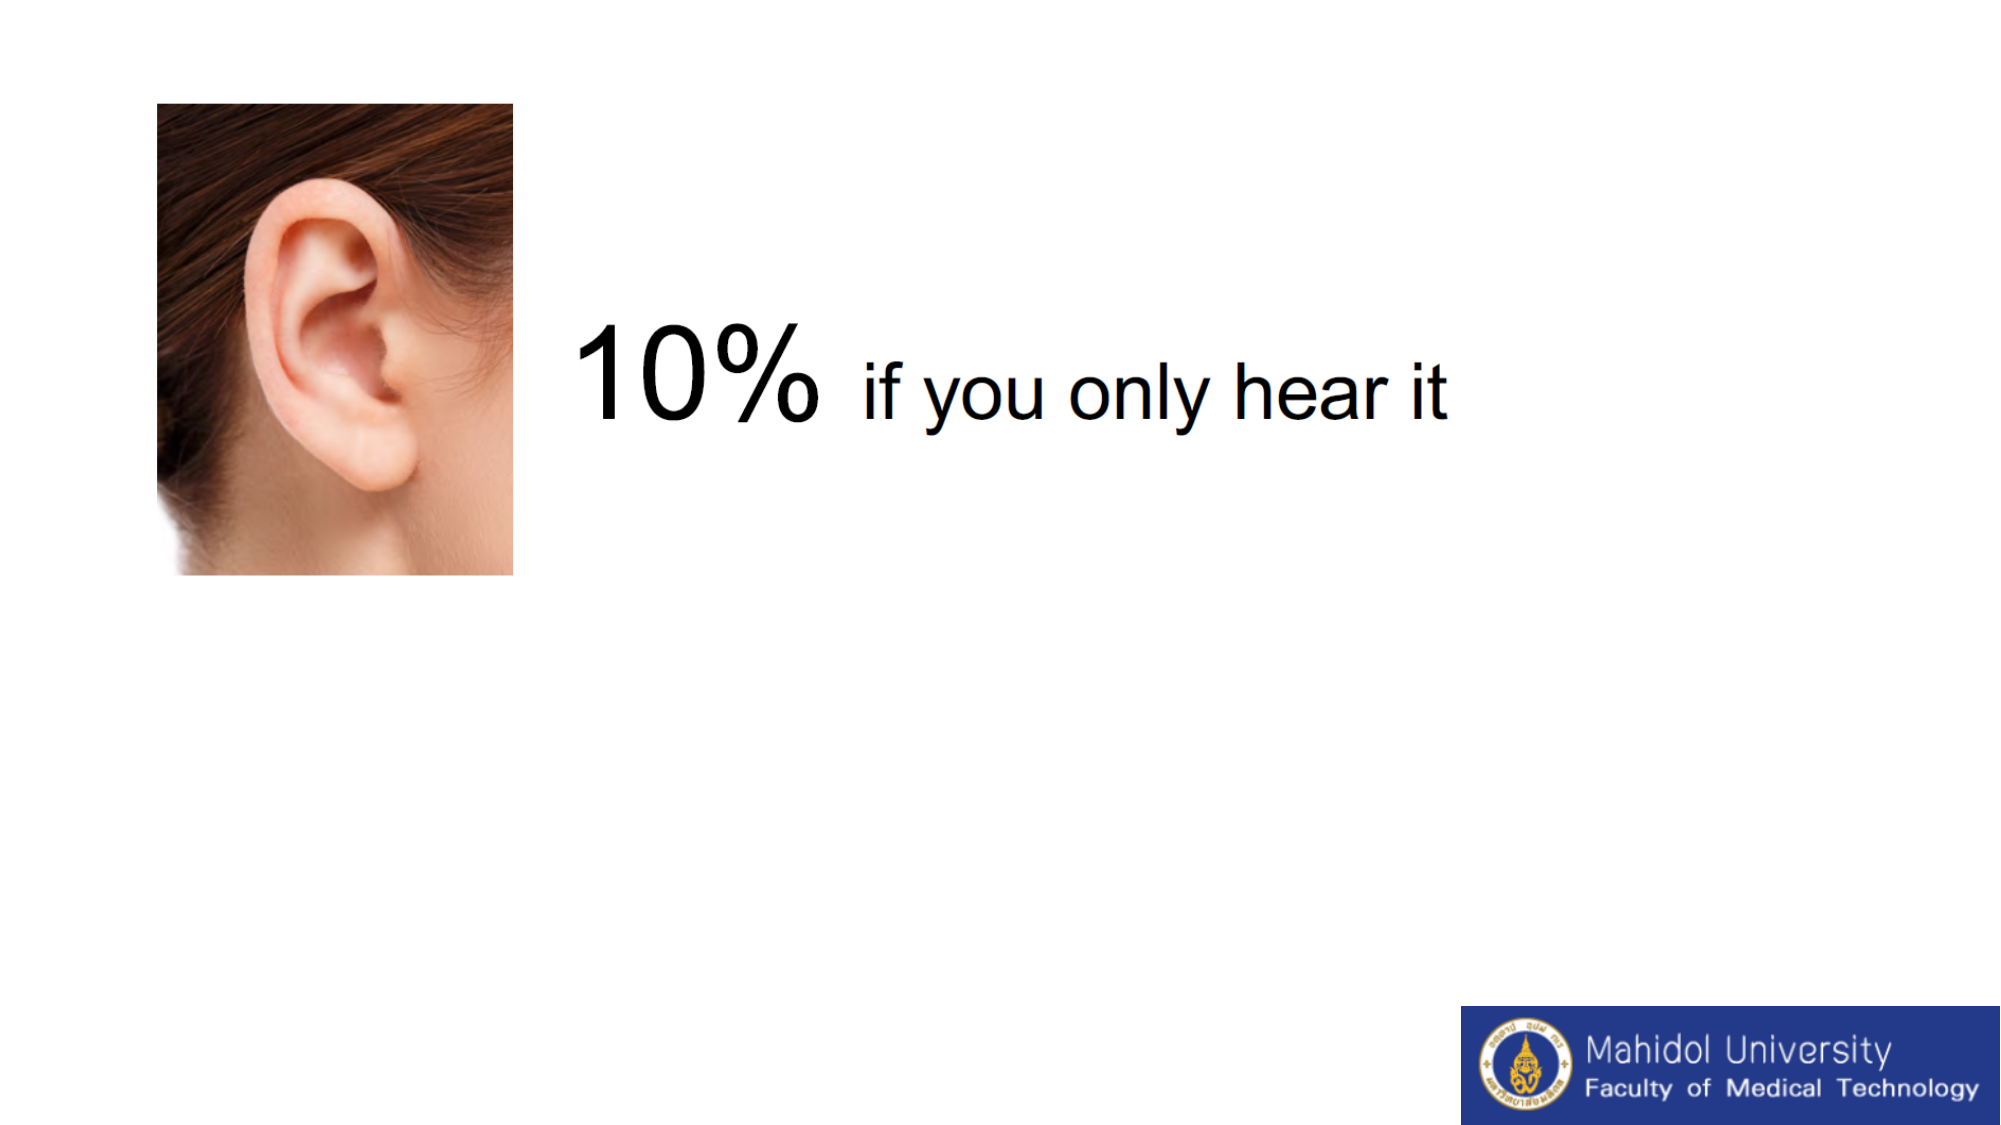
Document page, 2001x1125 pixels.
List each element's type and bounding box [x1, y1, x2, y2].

picture [137, 59, 1814, 648]
picture [1461, 1006, 2000, 1125]
